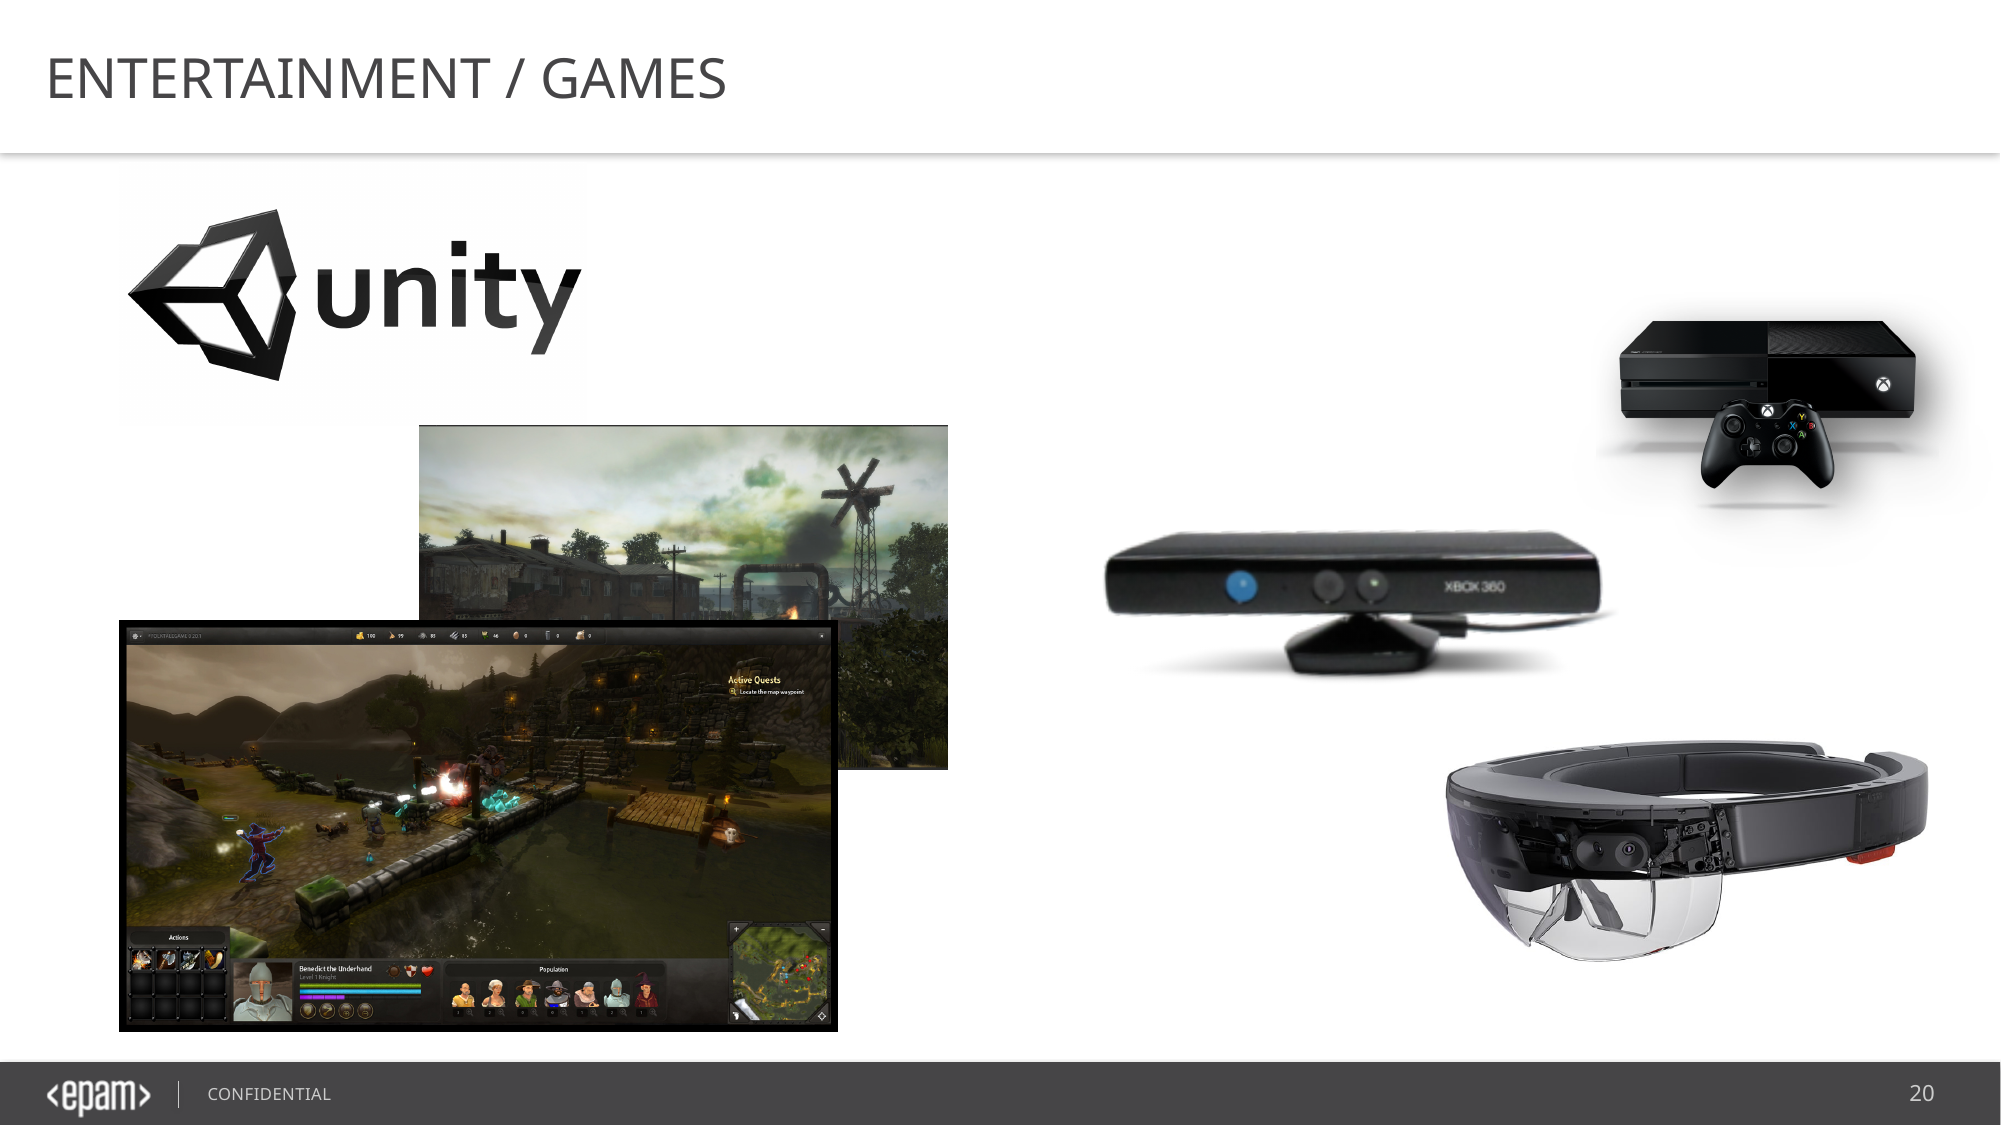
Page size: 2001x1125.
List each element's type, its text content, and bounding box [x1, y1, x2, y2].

picture [1437, 731, 1938, 975]
picture [118, 162, 948, 1032]
picture [46, 1080, 151, 1118]
list Entertainment / Games [0, 0, 2000, 153]
picture [1075, 319, 1939, 731]
